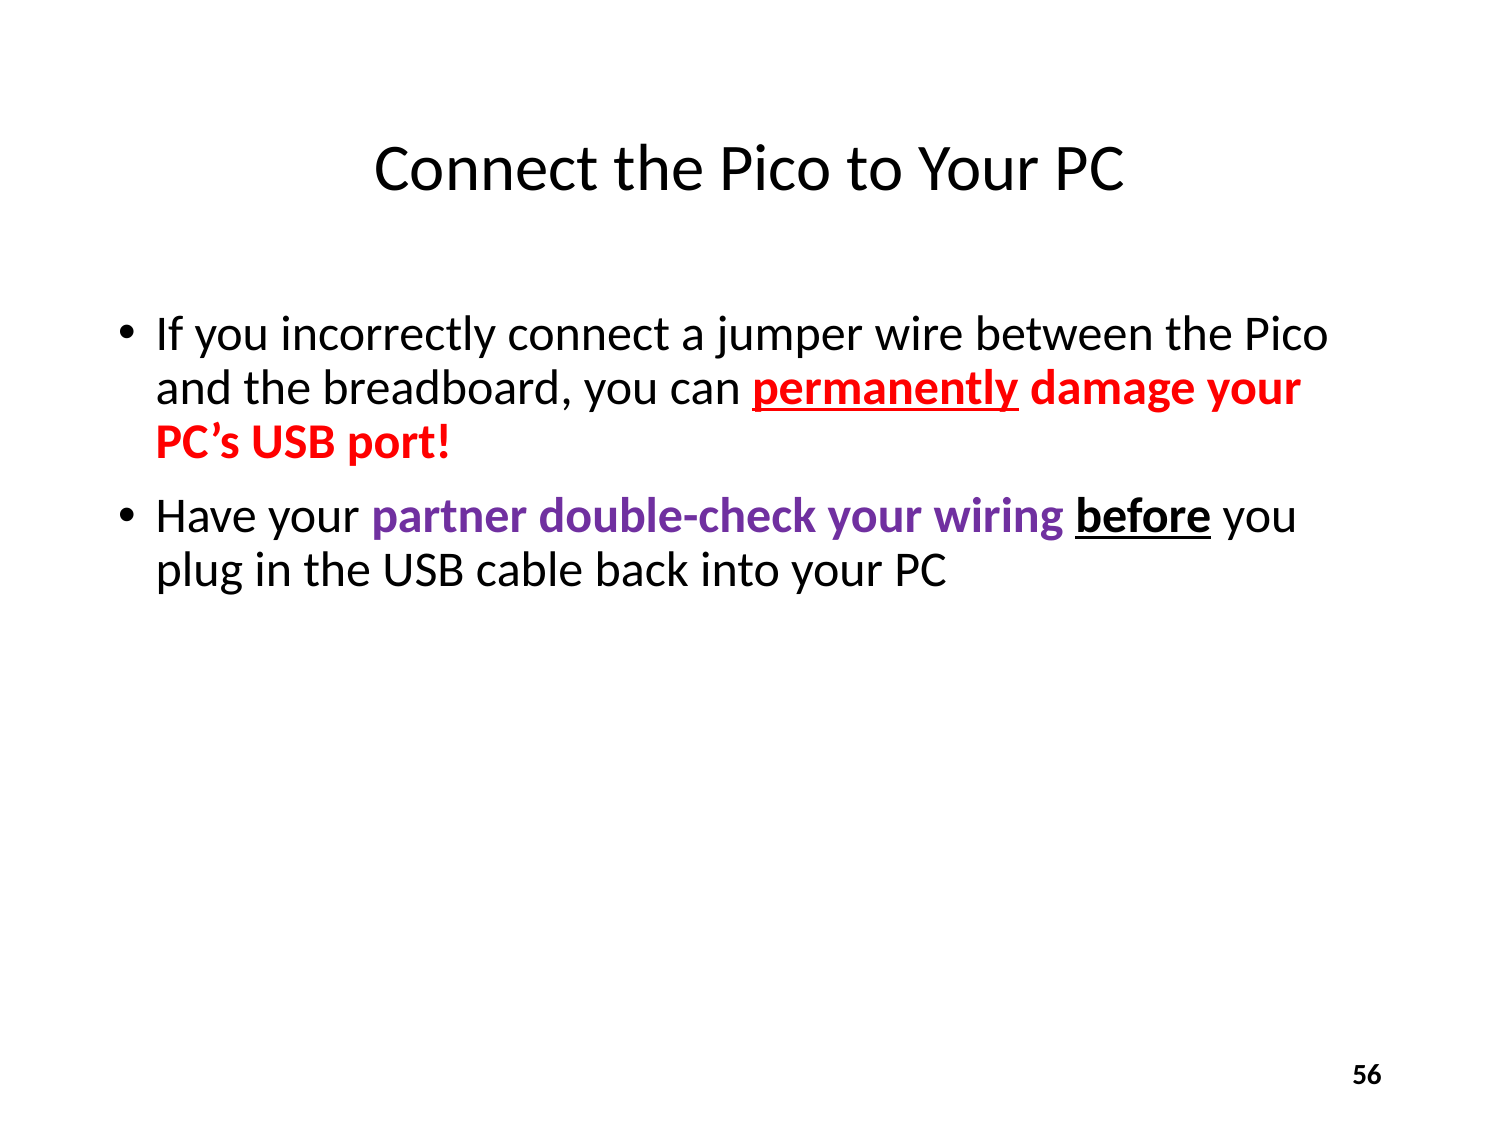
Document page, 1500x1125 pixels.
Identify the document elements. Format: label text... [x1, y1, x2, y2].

slide_number 56 [1059, 1042, 1397, 1103]
list If you incorrectly connect a jumper wire between the Pico and the breadboard, you can permanently damage your PC’s USB port! Have your partner double-check your wiring before you plug in the USB cable back into your PC [103, 299, 1397, 1053]
title Connect the Pico to Your PC [103, 59, 1397, 278]
